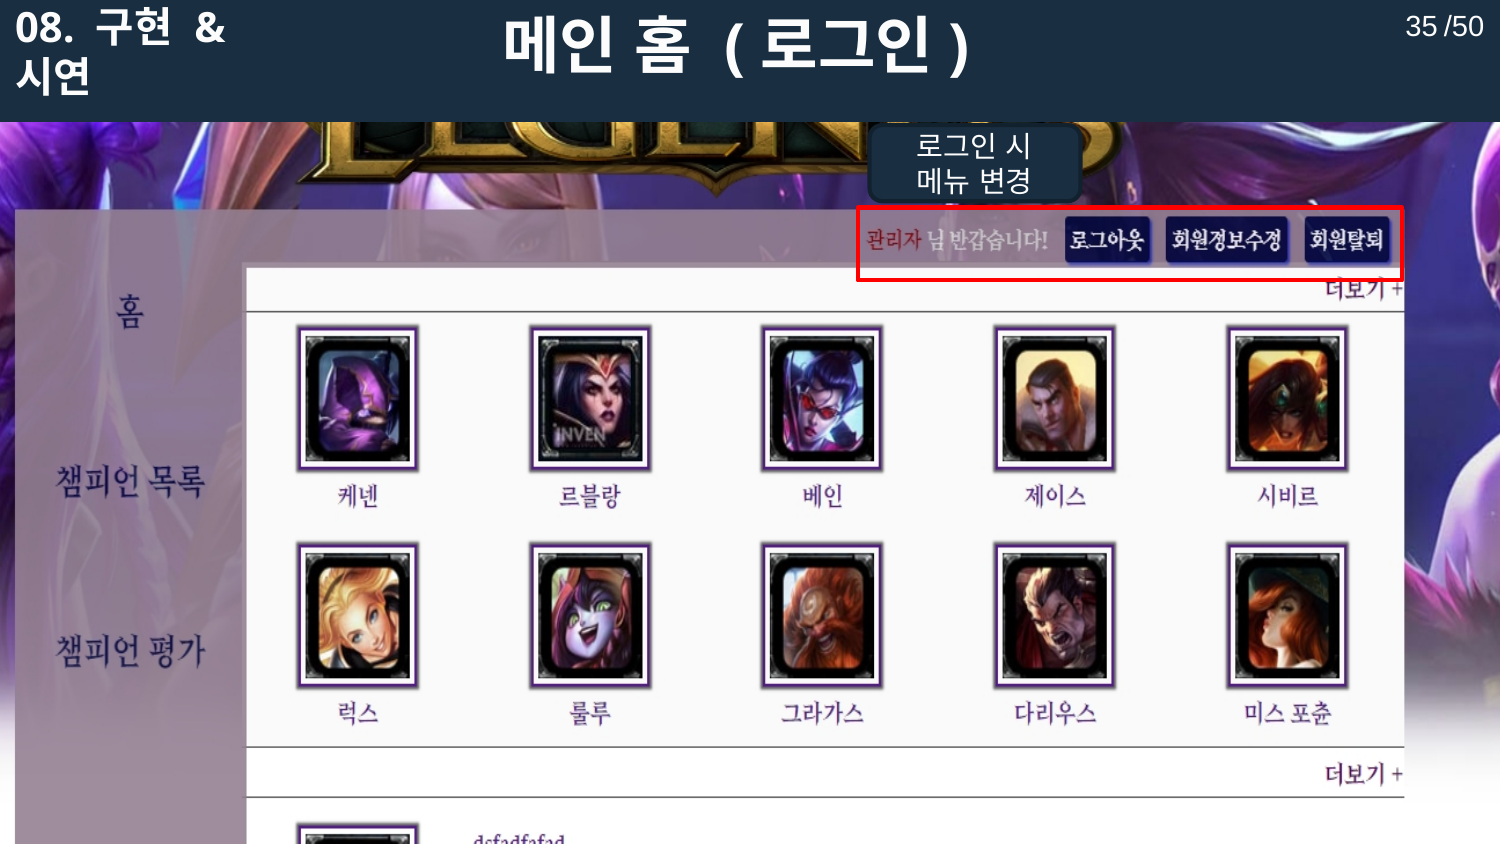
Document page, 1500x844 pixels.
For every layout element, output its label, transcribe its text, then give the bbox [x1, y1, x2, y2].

text_box 08. 구현 & 시연 [0, 0, 321, 108]
text_box 메인 홈 (로그인) [450, 0, 1022, 88]
text_box /50 [1428, 0, 1500, 60]
text_box 35 [1381, 0, 1428, 60]
picture [0, 121, 1500, 844]
